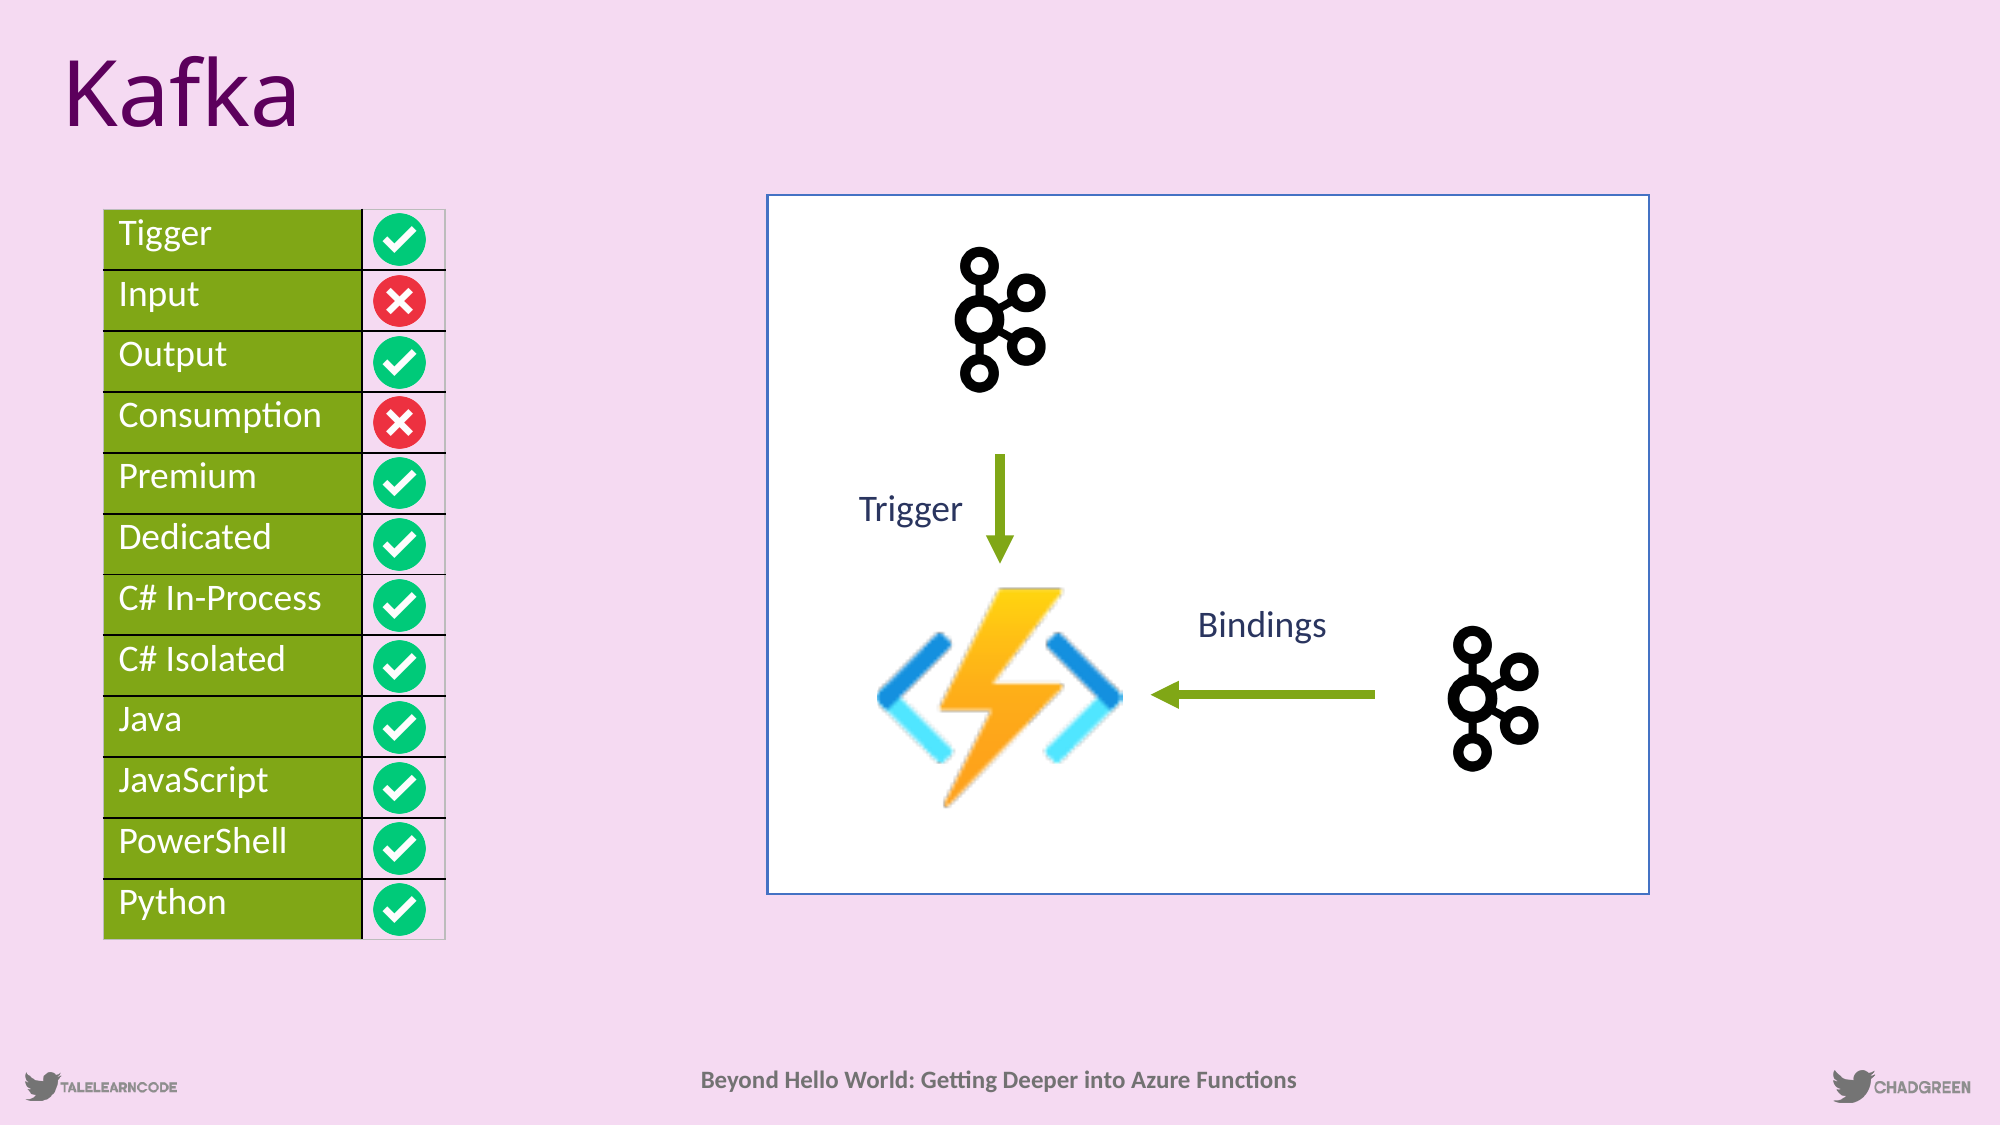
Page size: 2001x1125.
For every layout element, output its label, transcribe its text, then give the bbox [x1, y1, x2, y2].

table_cell PowerShell [104, 819, 361, 878]
text_box Bindings [1183, 592, 1343, 653]
table_cell Output [104, 332, 361, 391]
table_cell [363, 636, 444, 695]
picture [373, 518, 426, 571]
table_cell Dedicated [104, 515, 361, 574]
table_cell Input [104, 271, 361, 330]
picture [373, 579, 426, 632]
table_cell Python [104, 880, 361, 939]
text_box [766, 194, 1650, 895]
table_cell [363, 271, 444, 330]
picture [909, 228, 1091, 410]
title Kafka [46, 39, 1953, 155]
picture [373, 701, 426, 754]
picture [373, 883, 426, 936]
picture [373, 822, 426, 875]
table_cell Java [104, 697, 361, 756]
picture [373, 457, 426, 510]
picture [1402, 608, 1584, 789]
table_cell [363, 454, 444, 513]
table_cell [363, 515, 444, 574]
table_header [363, 210, 444, 269]
table_cell [363, 758, 444, 817]
picture [373, 213, 426, 266]
picture [373, 396, 426, 449]
table_cell [363, 393, 444, 452]
table_cell Consumption [104, 393, 361, 452]
table_cell C# In-Process [104, 575, 361, 634]
table_cell JavaScript [104, 758, 361, 817]
table_cell [363, 575, 444, 634]
text_box Trigger [843, 476, 877, 537]
picture [373, 762, 426, 814]
table_cell [363, 697, 444, 756]
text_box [877, 454, 1123, 822]
table_cell [363, 880, 444, 939]
table_cell C# Isolated [104, 636, 361, 695]
picture [373, 640, 426, 693]
picture [373, 336, 426, 389]
picture [373, 275, 426, 327]
table_cell Premium [104, 454, 361, 513]
table_cell [363, 819, 444, 878]
table_header Tigger [104, 210, 361, 269]
table_cell [363, 332, 444, 391]
